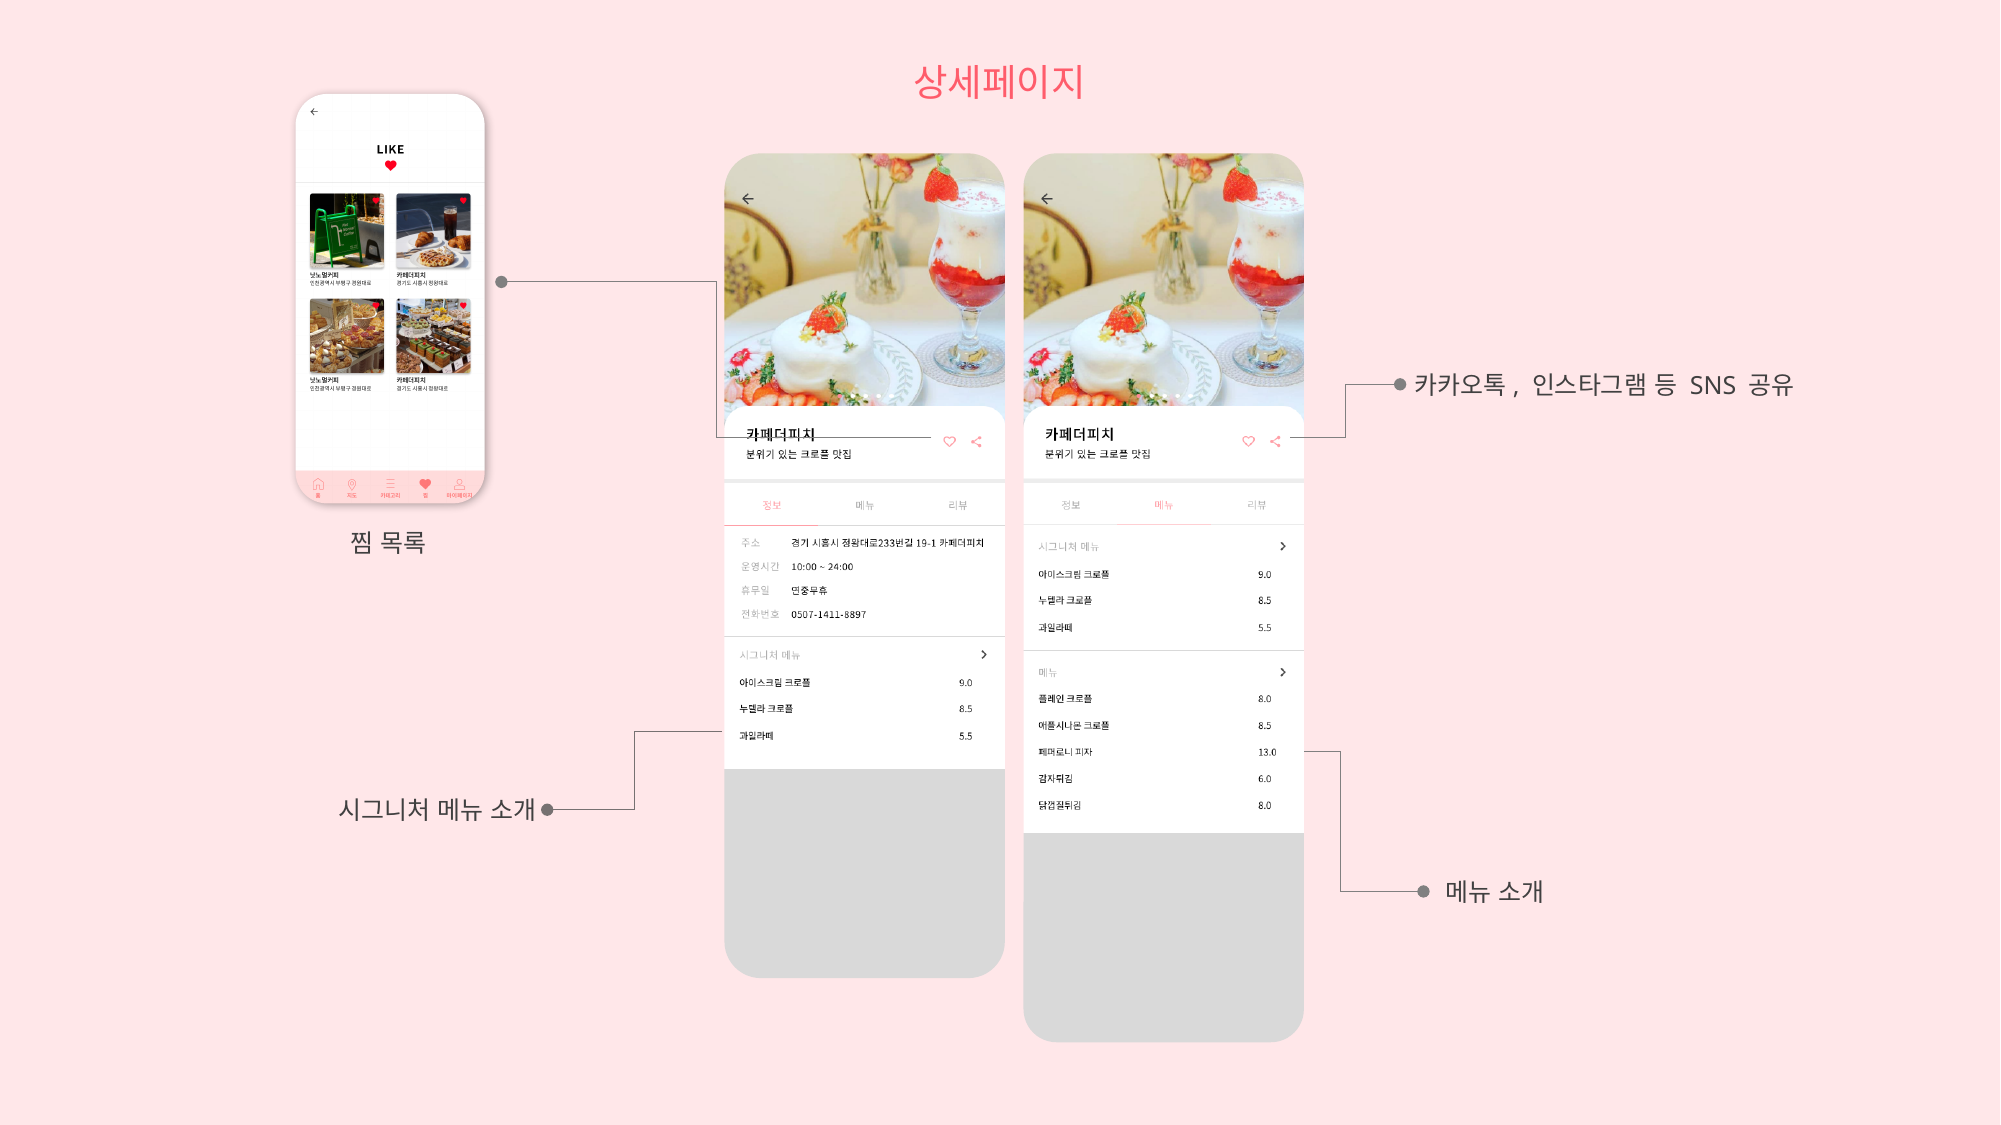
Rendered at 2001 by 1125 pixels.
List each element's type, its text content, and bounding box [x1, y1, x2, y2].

picture [724, 153, 1005, 979]
text_box 메뉴 소개 [1430, 868, 1560, 914]
picture [1023, 153, 1304, 1043]
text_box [547, 731, 723, 810]
text_box 카카오톡, 인스타그램 등 SNS 공유 [1400, 362, 1810, 407]
text_box 상세페이지 [898, 51, 1102, 112]
text_box 찜 목록 [335, 520, 442, 565]
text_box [1290, 384, 1419, 438]
picture [295, 93, 485, 504]
text_box 시그니처 메뉴 소개 [324, 787, 552, 832]
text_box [501, 281, 932, 438]
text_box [1304, 751, 1424, 892]
